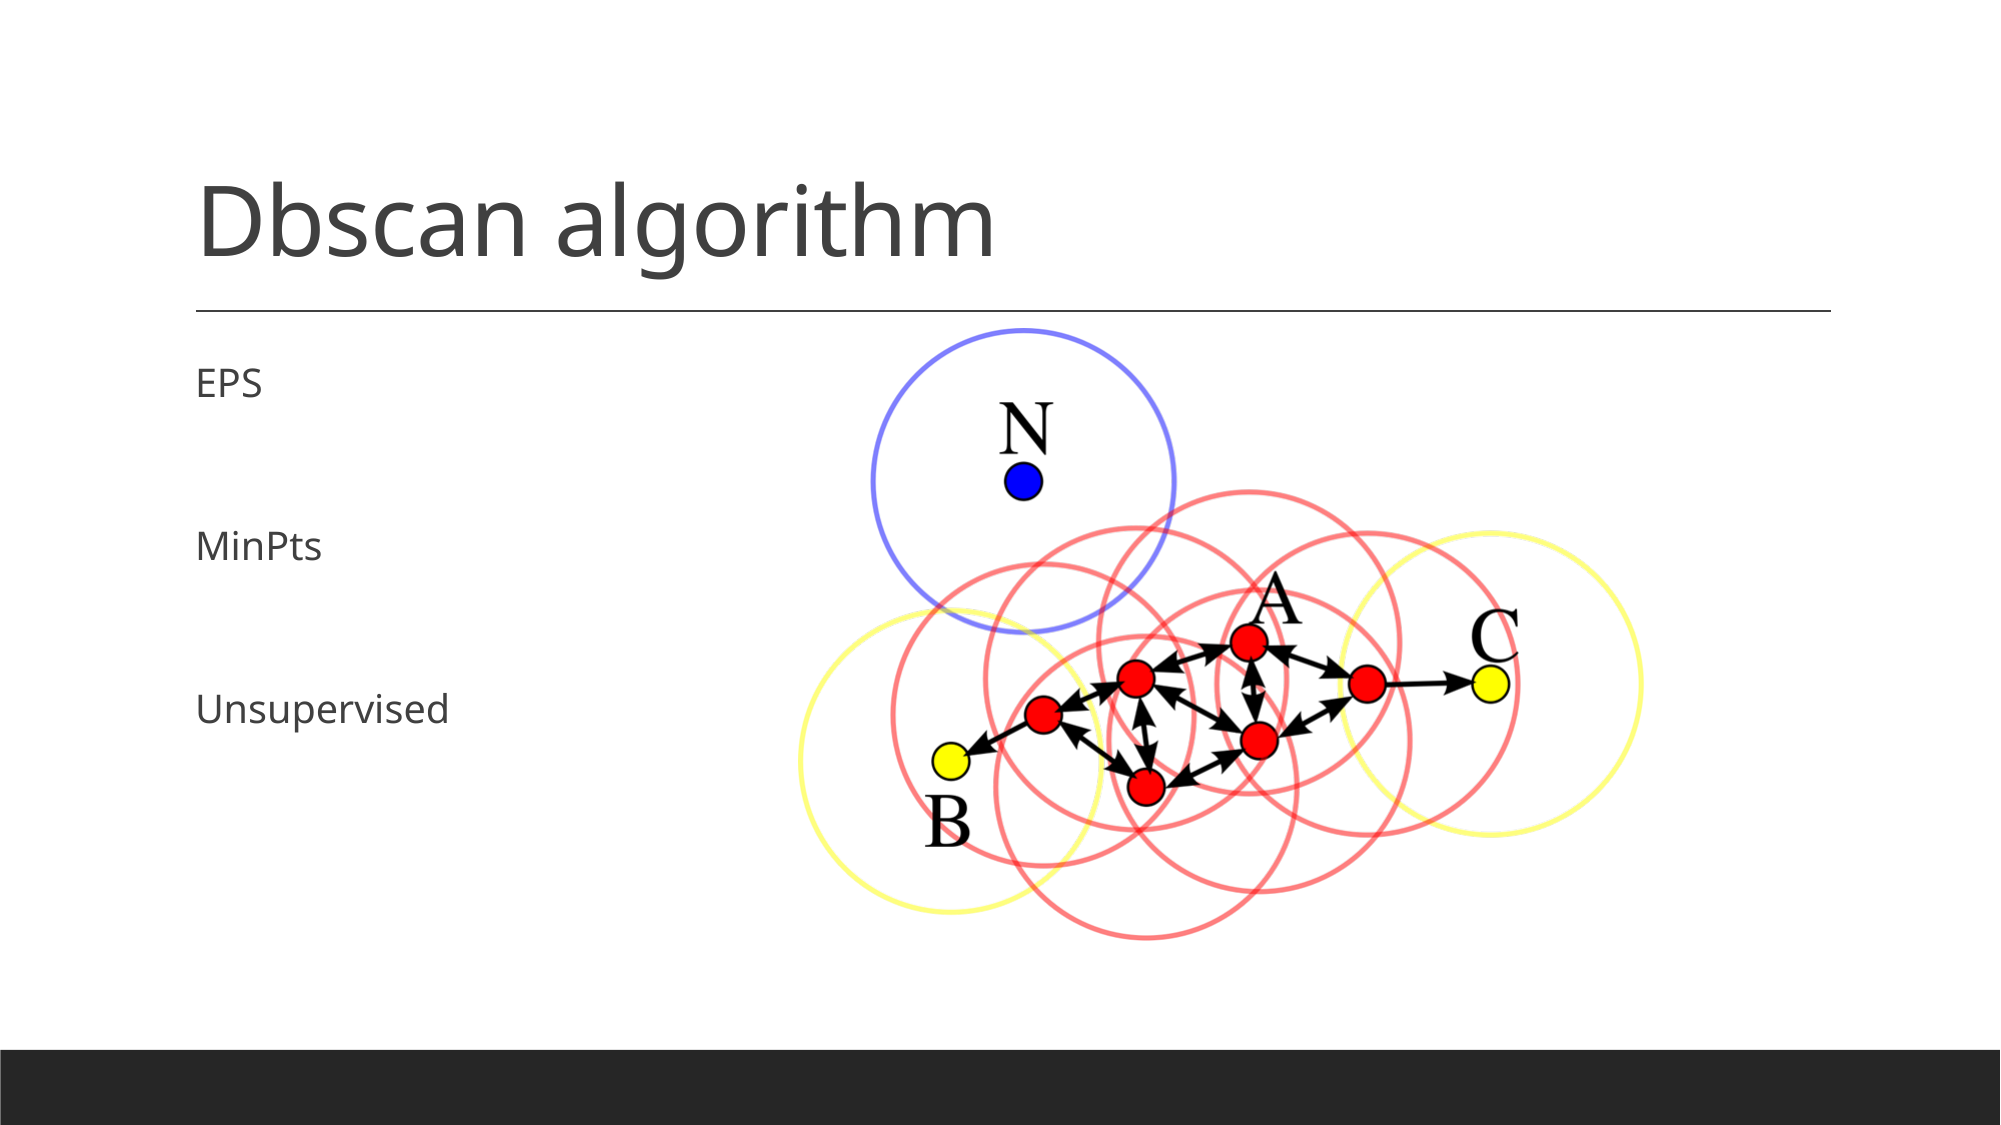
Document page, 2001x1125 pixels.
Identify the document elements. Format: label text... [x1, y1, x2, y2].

list EPS MinPts Unsupervised [180, 345, 1830, 963]
picture [798, 328, 1646, 941]
title Dbscan algorithm [180, 47, 1830, 285]
